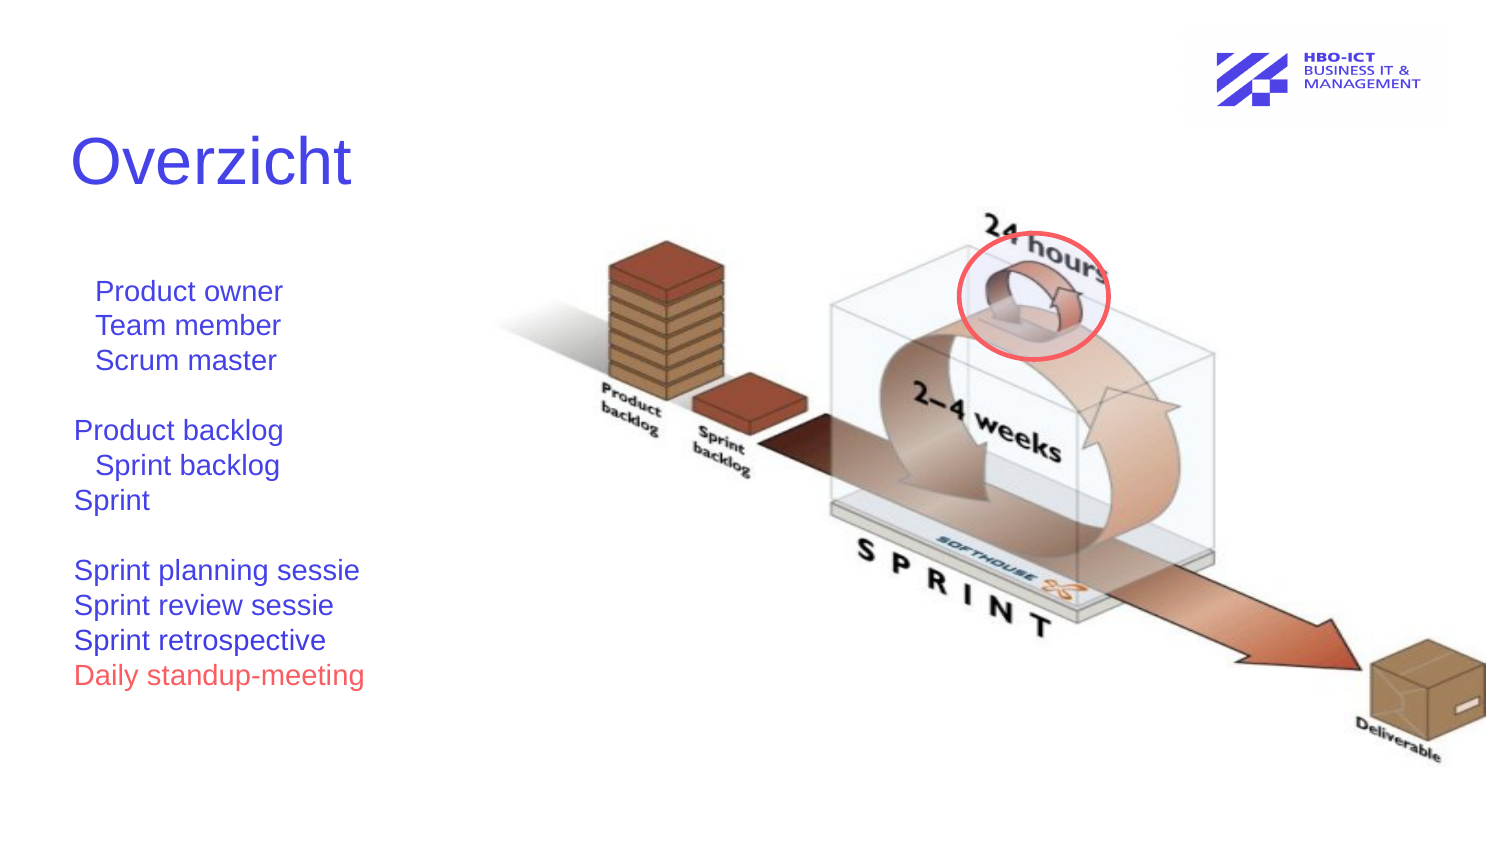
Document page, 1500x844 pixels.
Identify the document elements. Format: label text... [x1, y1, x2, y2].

list Product owner Team member Scrum master Product backlog Sprint backlog Sprint Sprint planning sessie Sprint review sessie Sprint retrospective Daily standup-meeting [59, 256, 485, 754]
title Overzicht [55, 87, 1406, 229]
picture [491, 206, 1486, 787]
picture [1181, 26, 1447, 124]
